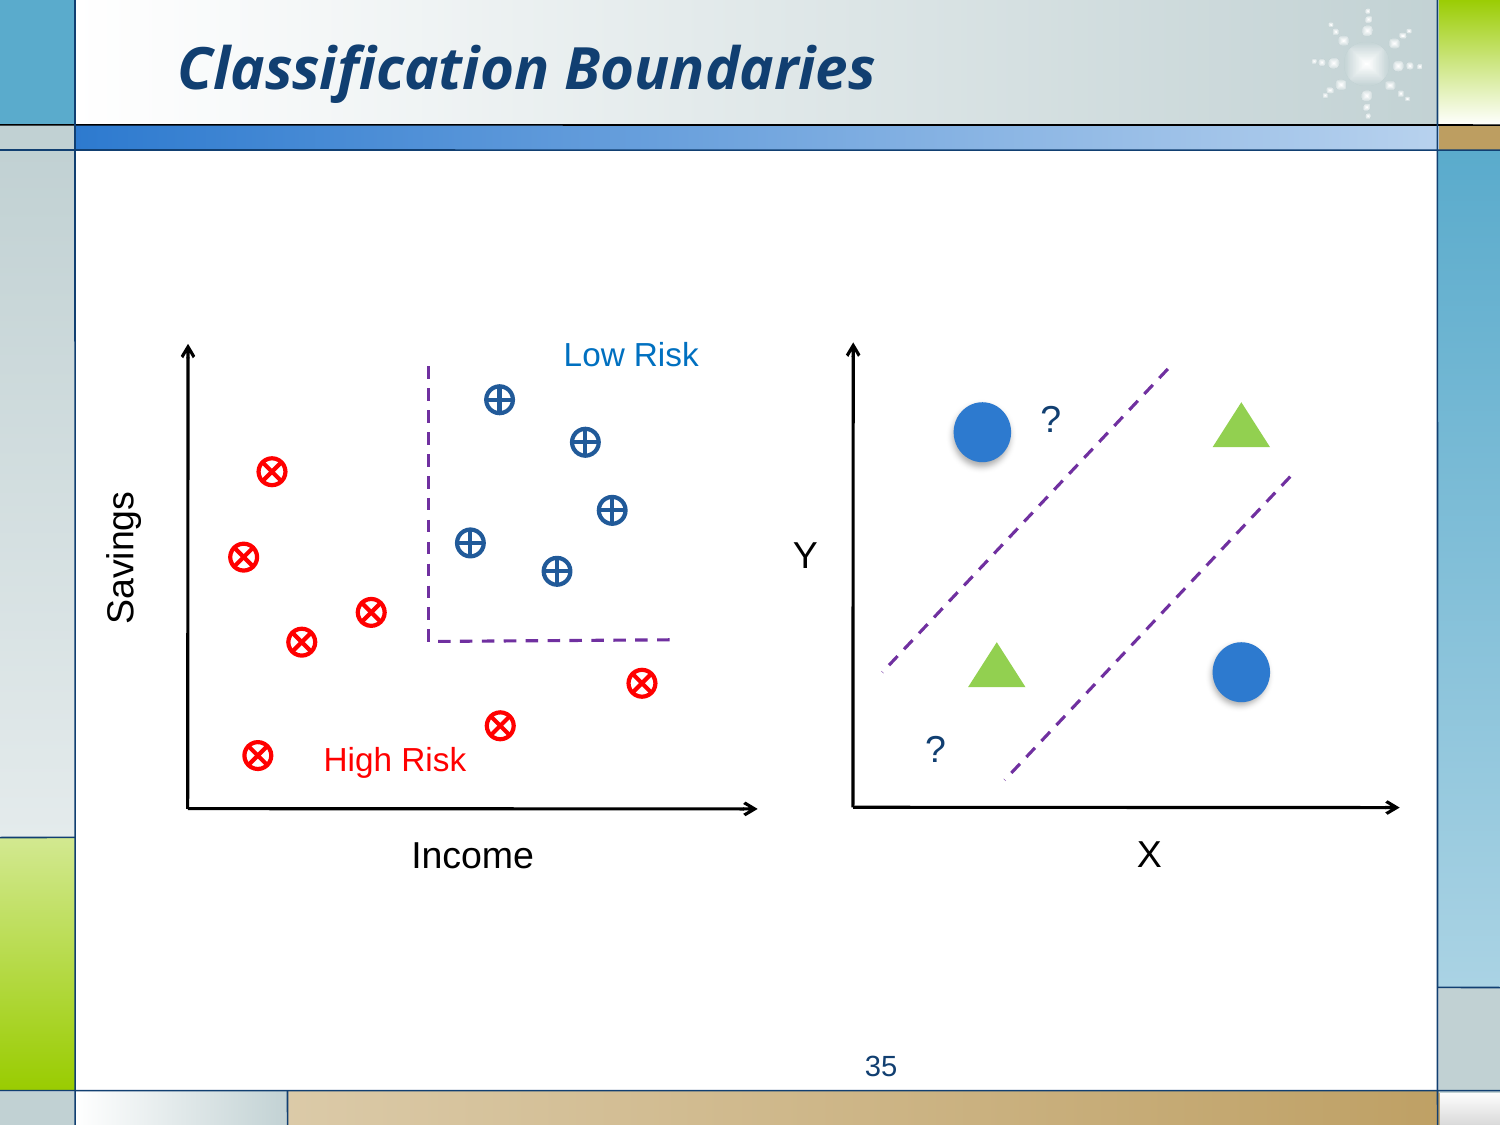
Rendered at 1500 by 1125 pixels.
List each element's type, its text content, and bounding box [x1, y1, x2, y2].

title Classification Boundaries [162, 19, 1263, 113]
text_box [773, 342, 1400, 896]
slide_number 35 [562, 1039, 913, 1081]
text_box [88, 326, 758, 897]
